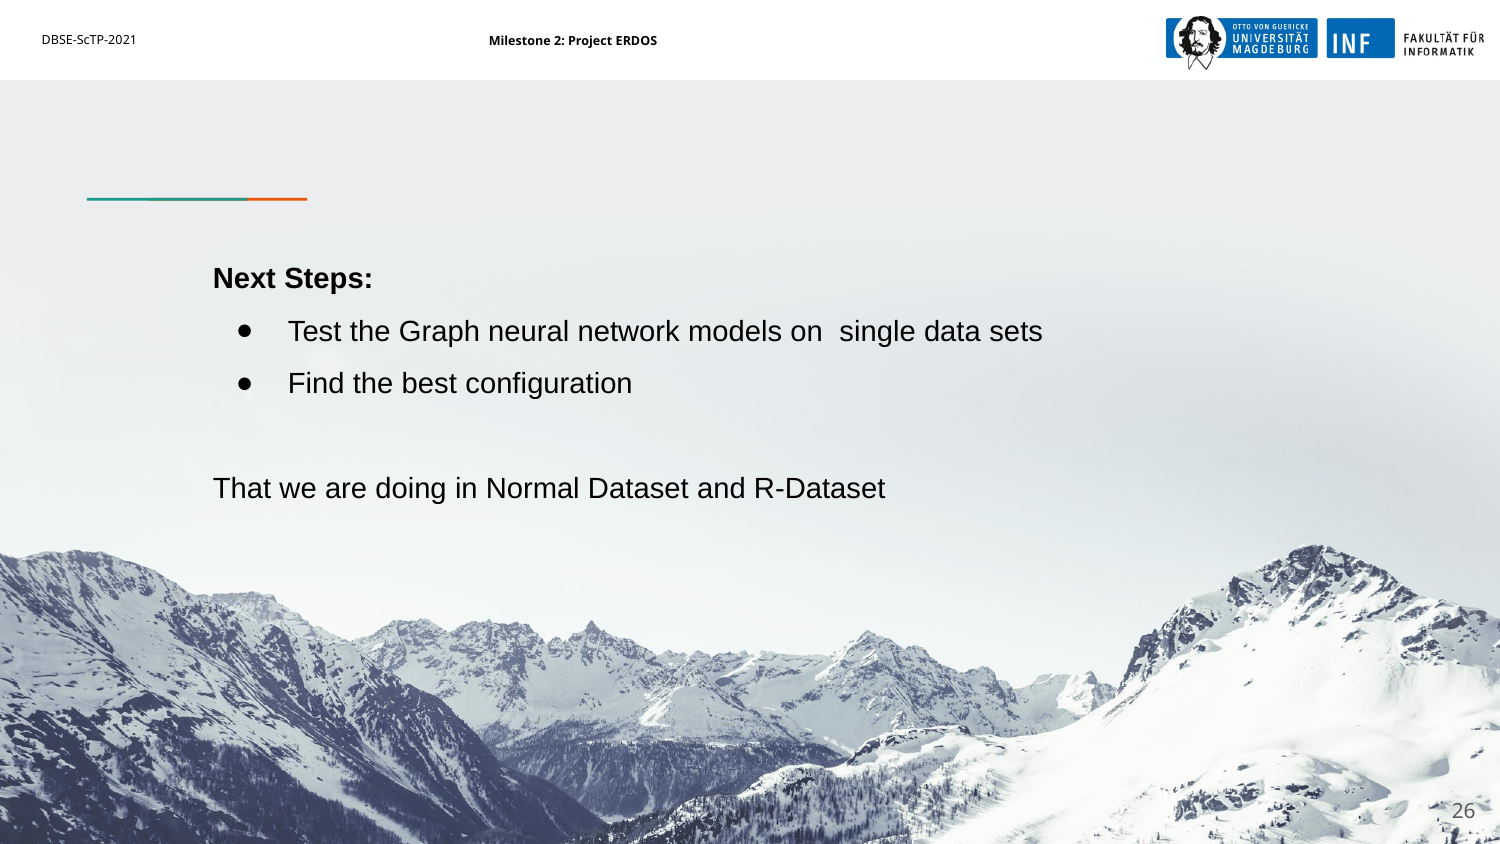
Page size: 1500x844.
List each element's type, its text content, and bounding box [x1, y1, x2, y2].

text_box Next Steps: Test the Graph neural network models on single data sets Find the best configuration That we are doing in Normal Dataset and R-Dataset [197, 227, 1237, 520]
picture [0, 80, 1500, 844]
picture [1154, 7, 1500, 79]
slide_number ‹#› [1400, 779, 1491, 844]
